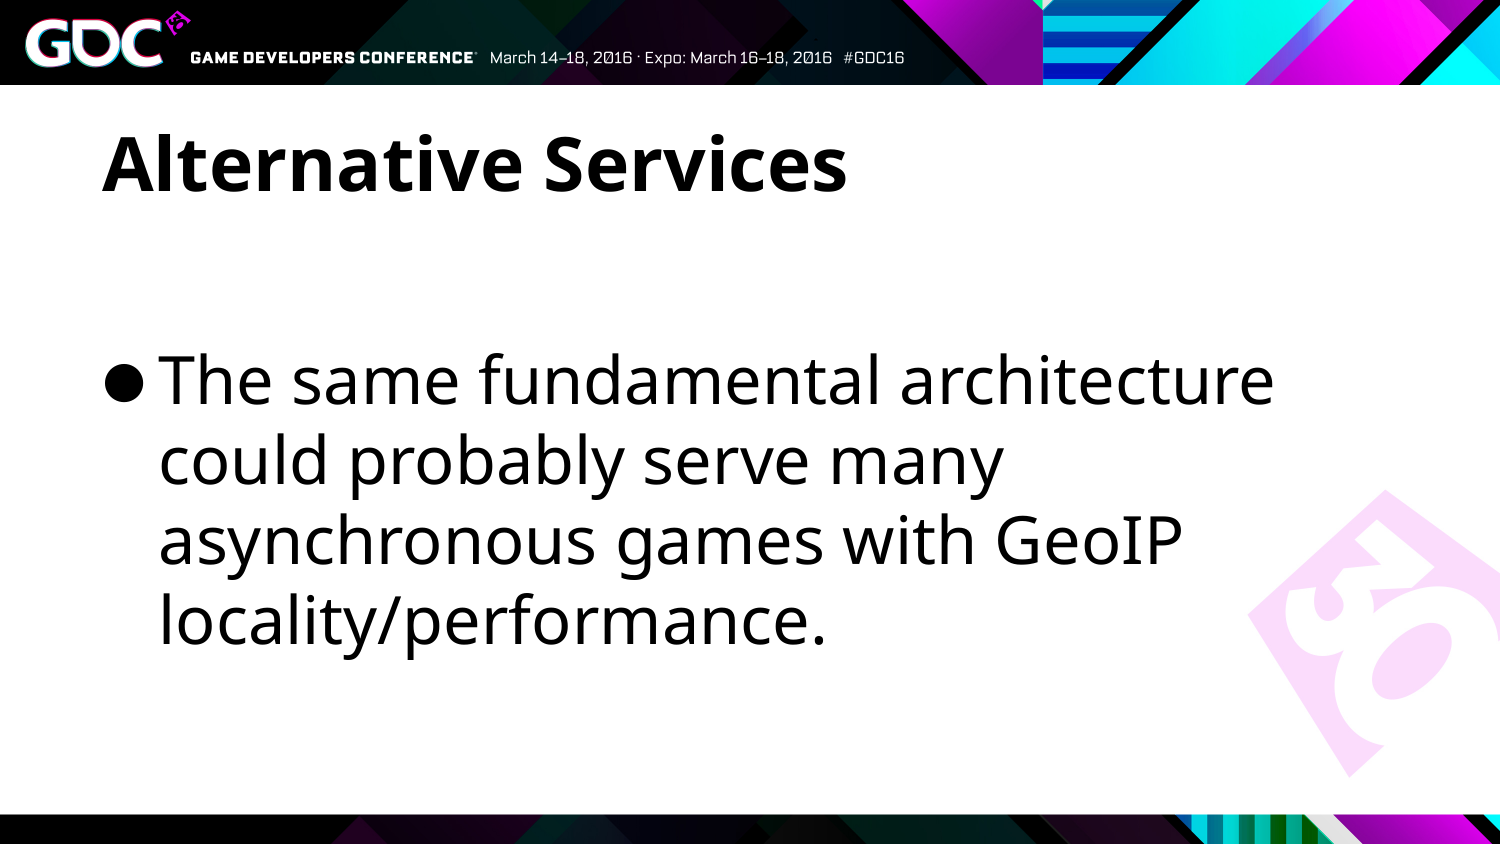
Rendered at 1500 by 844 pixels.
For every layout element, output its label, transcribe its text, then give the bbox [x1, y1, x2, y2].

title Alternative Services [87, 109, 1413, 238]
picture [0, 0, 1500, 844]
list The same fundamental architecture could probably serve many asynchronous games with GeoIP locality/performance. [87, 246, 1413, 697]
